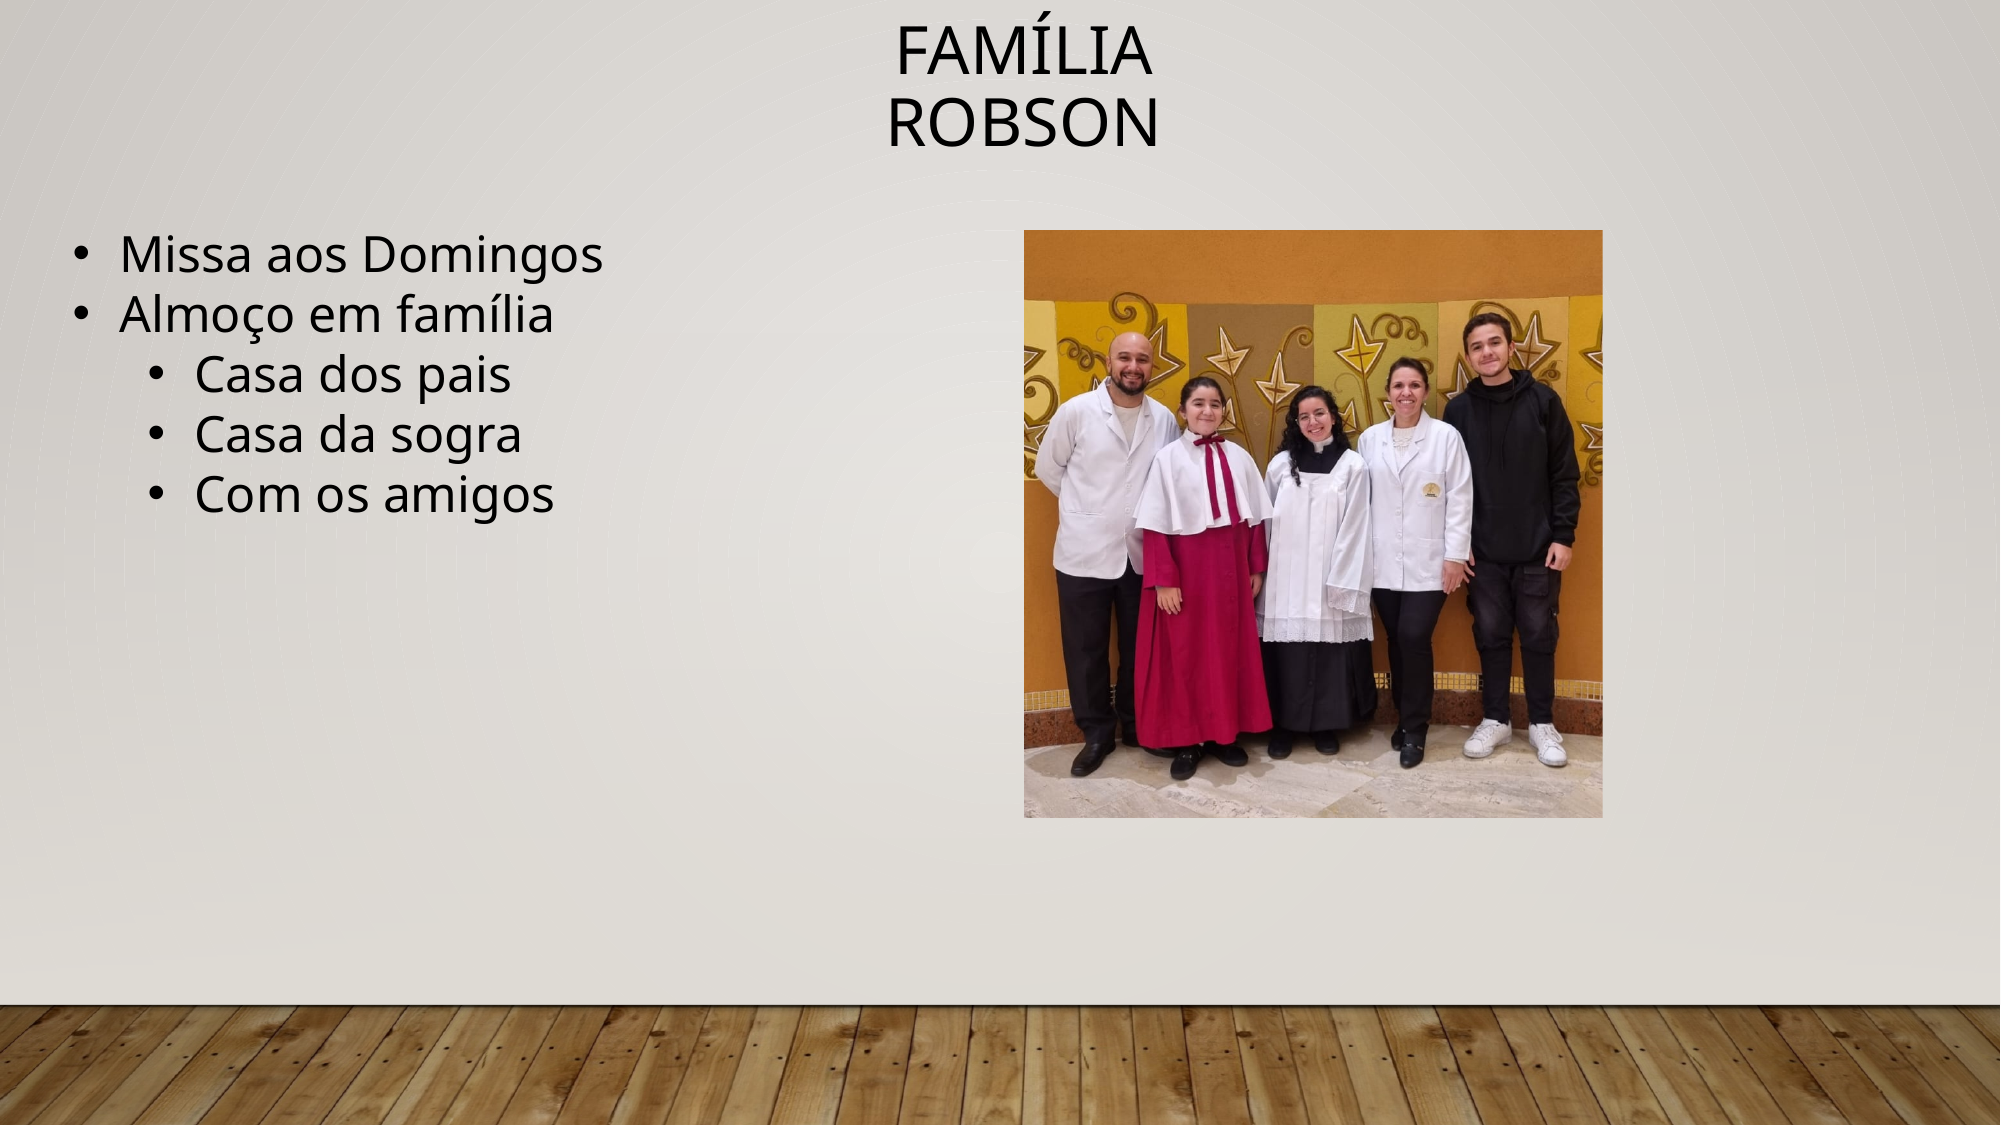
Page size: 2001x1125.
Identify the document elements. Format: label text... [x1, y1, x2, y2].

text_box Família Robson [710, 9, 1338, 106]
picture [0, 1005, 2000, 1125]
picture [1023, 230, 1603, 818]
text_box Missa aos Domingos Almoço em família Casa dos pais Casa da sogra Com os amigos [57, 214, 672, 650]
